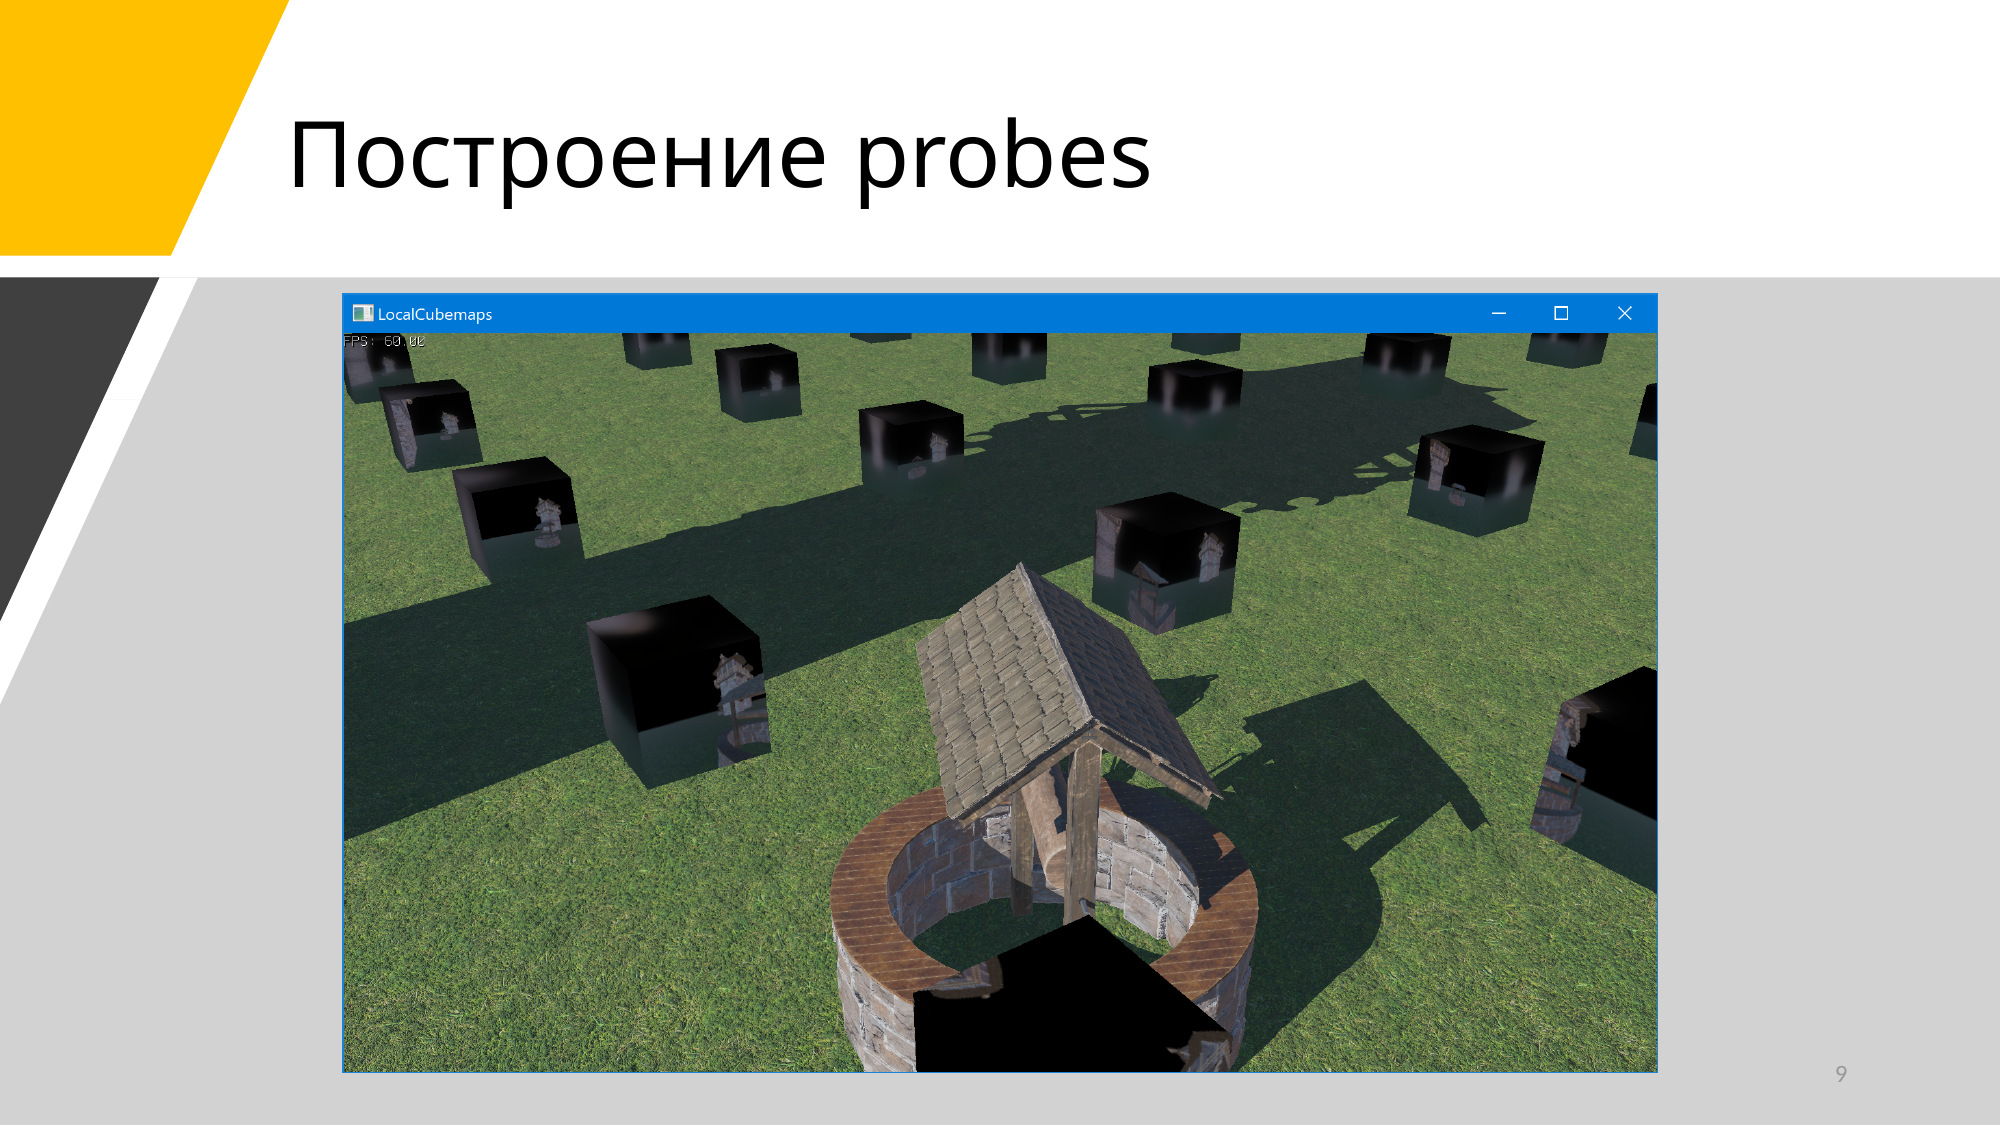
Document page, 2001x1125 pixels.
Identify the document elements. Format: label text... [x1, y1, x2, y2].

text_box [0, 276, 162, 622]
picture [342, 293, 1658, 1073]
title Построение probes [271, 60, 1808, 255]
text_box [0, 276, 2000, 1125]
slide_number 9 [1412, 1042, 1863, 1103]
text_box [0, 0, 291, 257]
